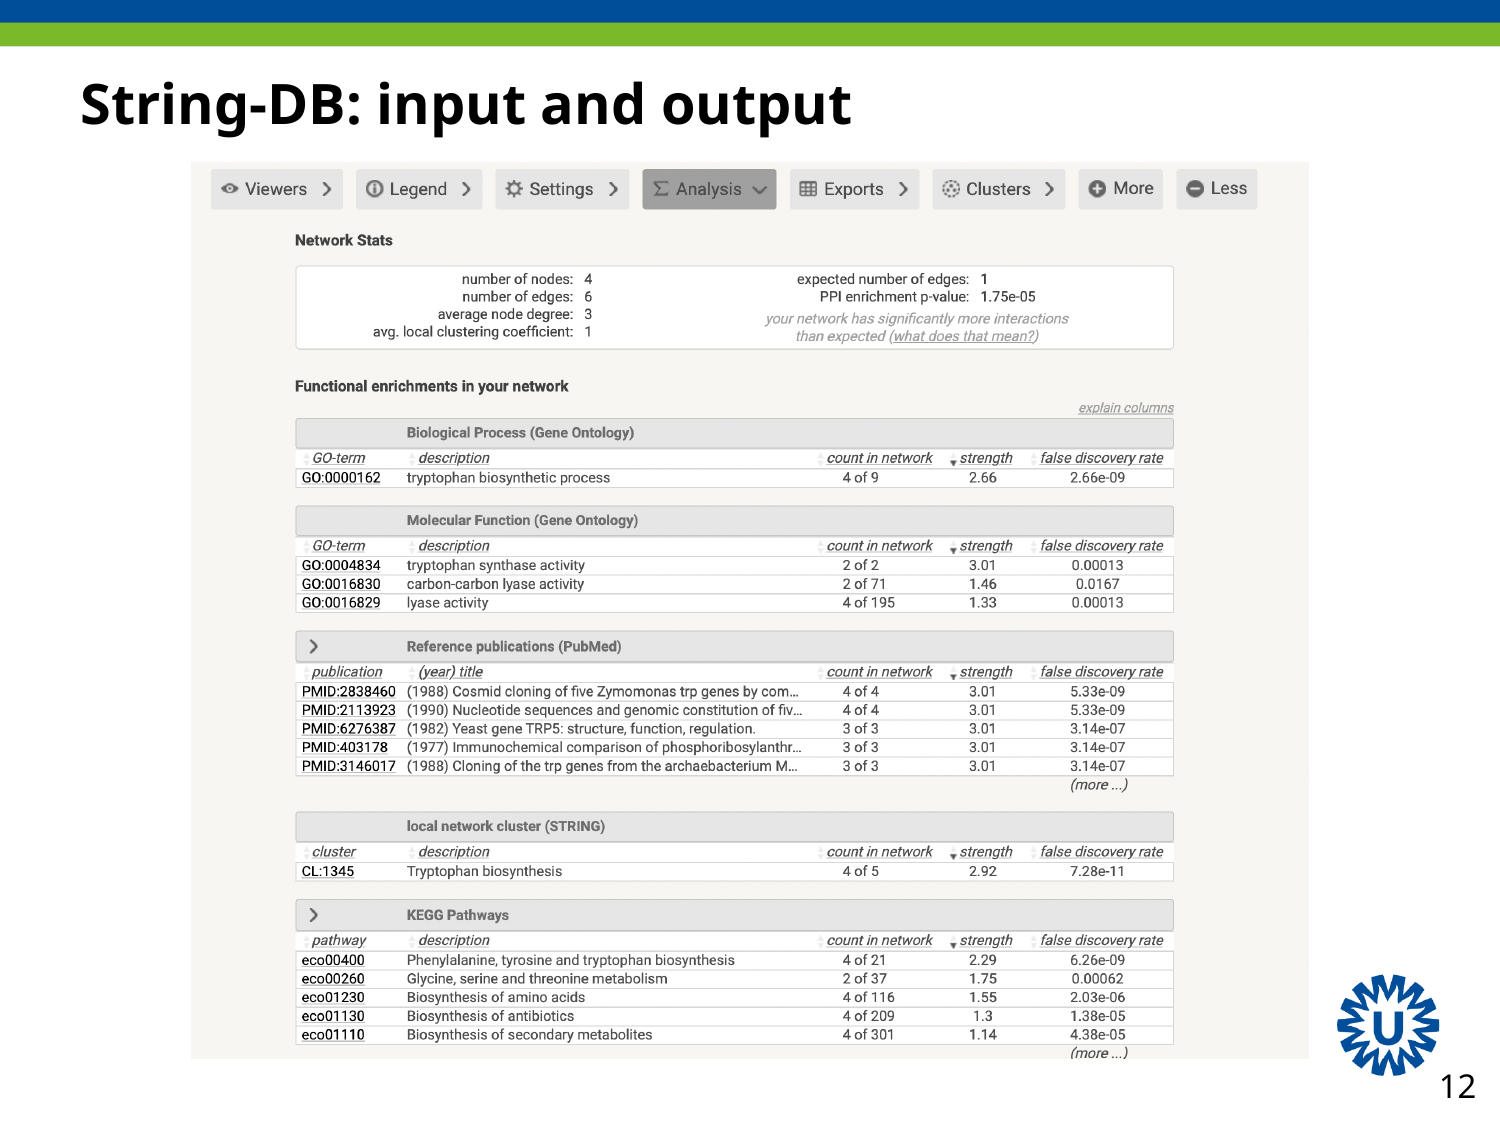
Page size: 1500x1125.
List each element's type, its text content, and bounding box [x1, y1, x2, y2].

title String-DB: input and output [64, 60, 1436, 161]
slide_number 12 [1168, 1057, 1492, 1118]
picture [0, 0, 1500, 1125]
